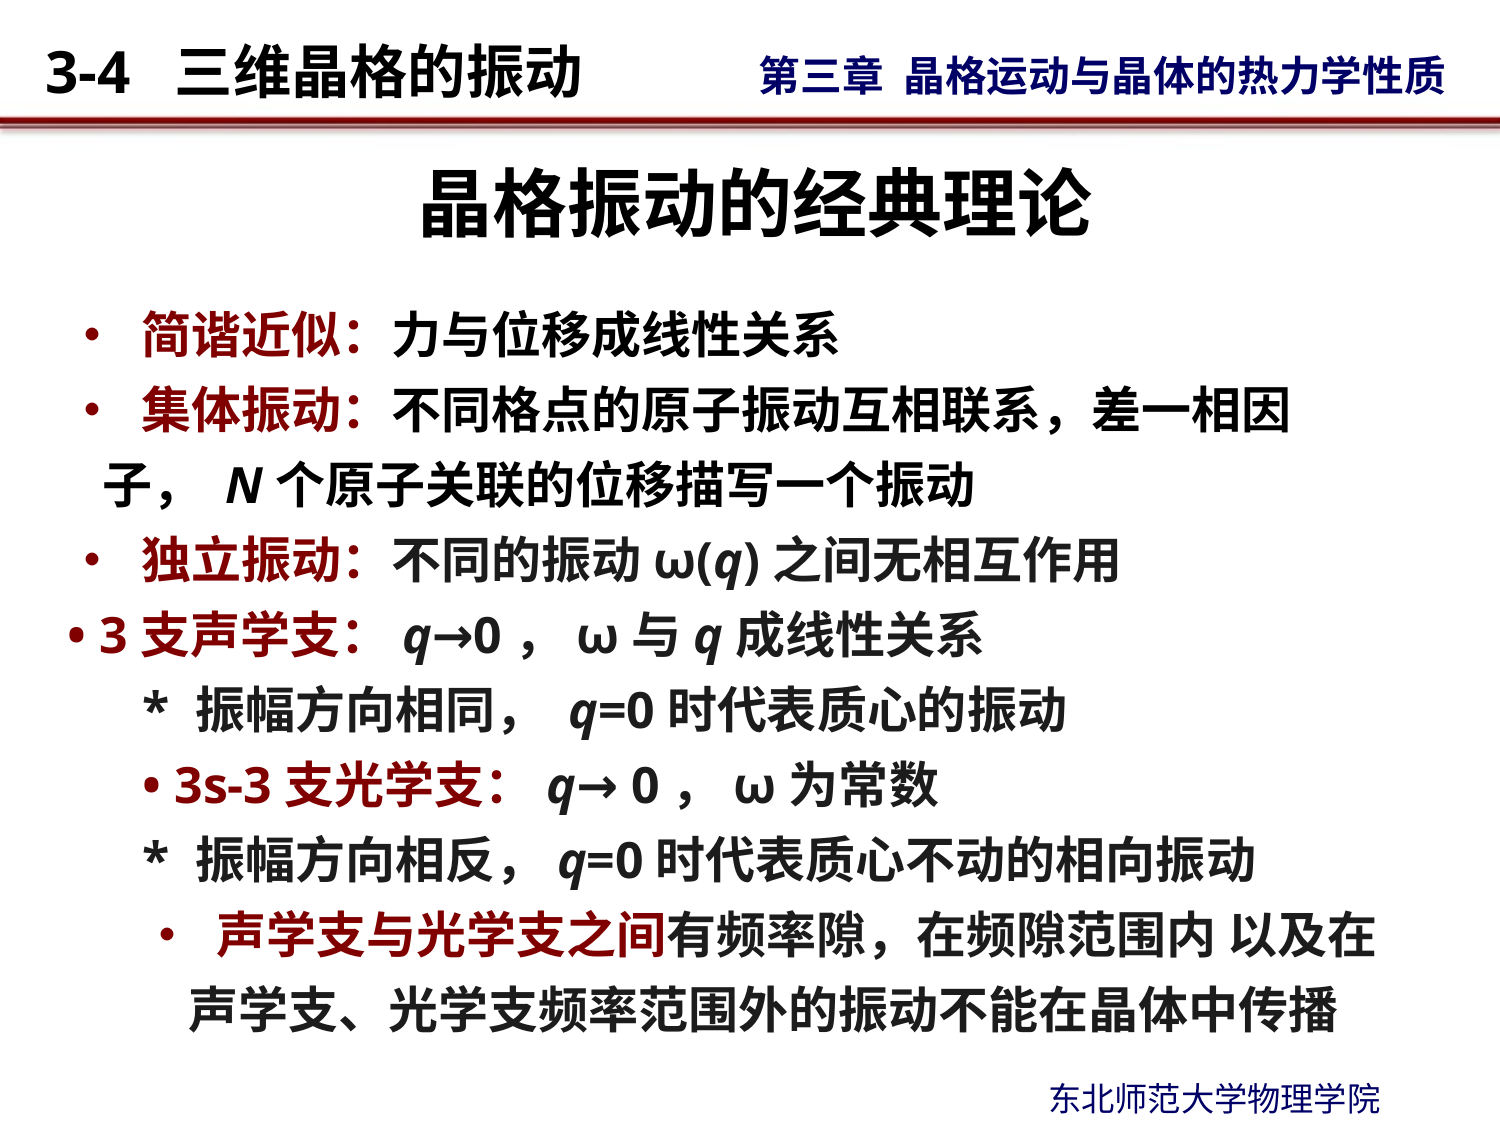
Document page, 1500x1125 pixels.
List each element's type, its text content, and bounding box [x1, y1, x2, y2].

text_box • 简谐近似：力与位移成线性关系 • 集体振动：不同格点的原子振动互相联系，差一相因 子， N个原子关联的位移描写一个振动 • 独立振动：不同的振动ω(q)之间无相互作用 • 3支声学支：q→0，ω与q成线性关系 * 振幅方向相同， q=0时代表质心的振动 • 3s-3支光学支：q→ 0，ω为常数 * 振幅方向相反，q=0时代表质心不动的相向振动 • 声学支与光学支之间有频率隙，在频隙范围内 以及在 声学支、光学支频率范围外的振动不能在晶体中传播 [53, 281, 1400, 1046]
picture [0, 0, 1500, 1125]
title 晶格振动的经典理论 [78, 124, 1431, 256]
